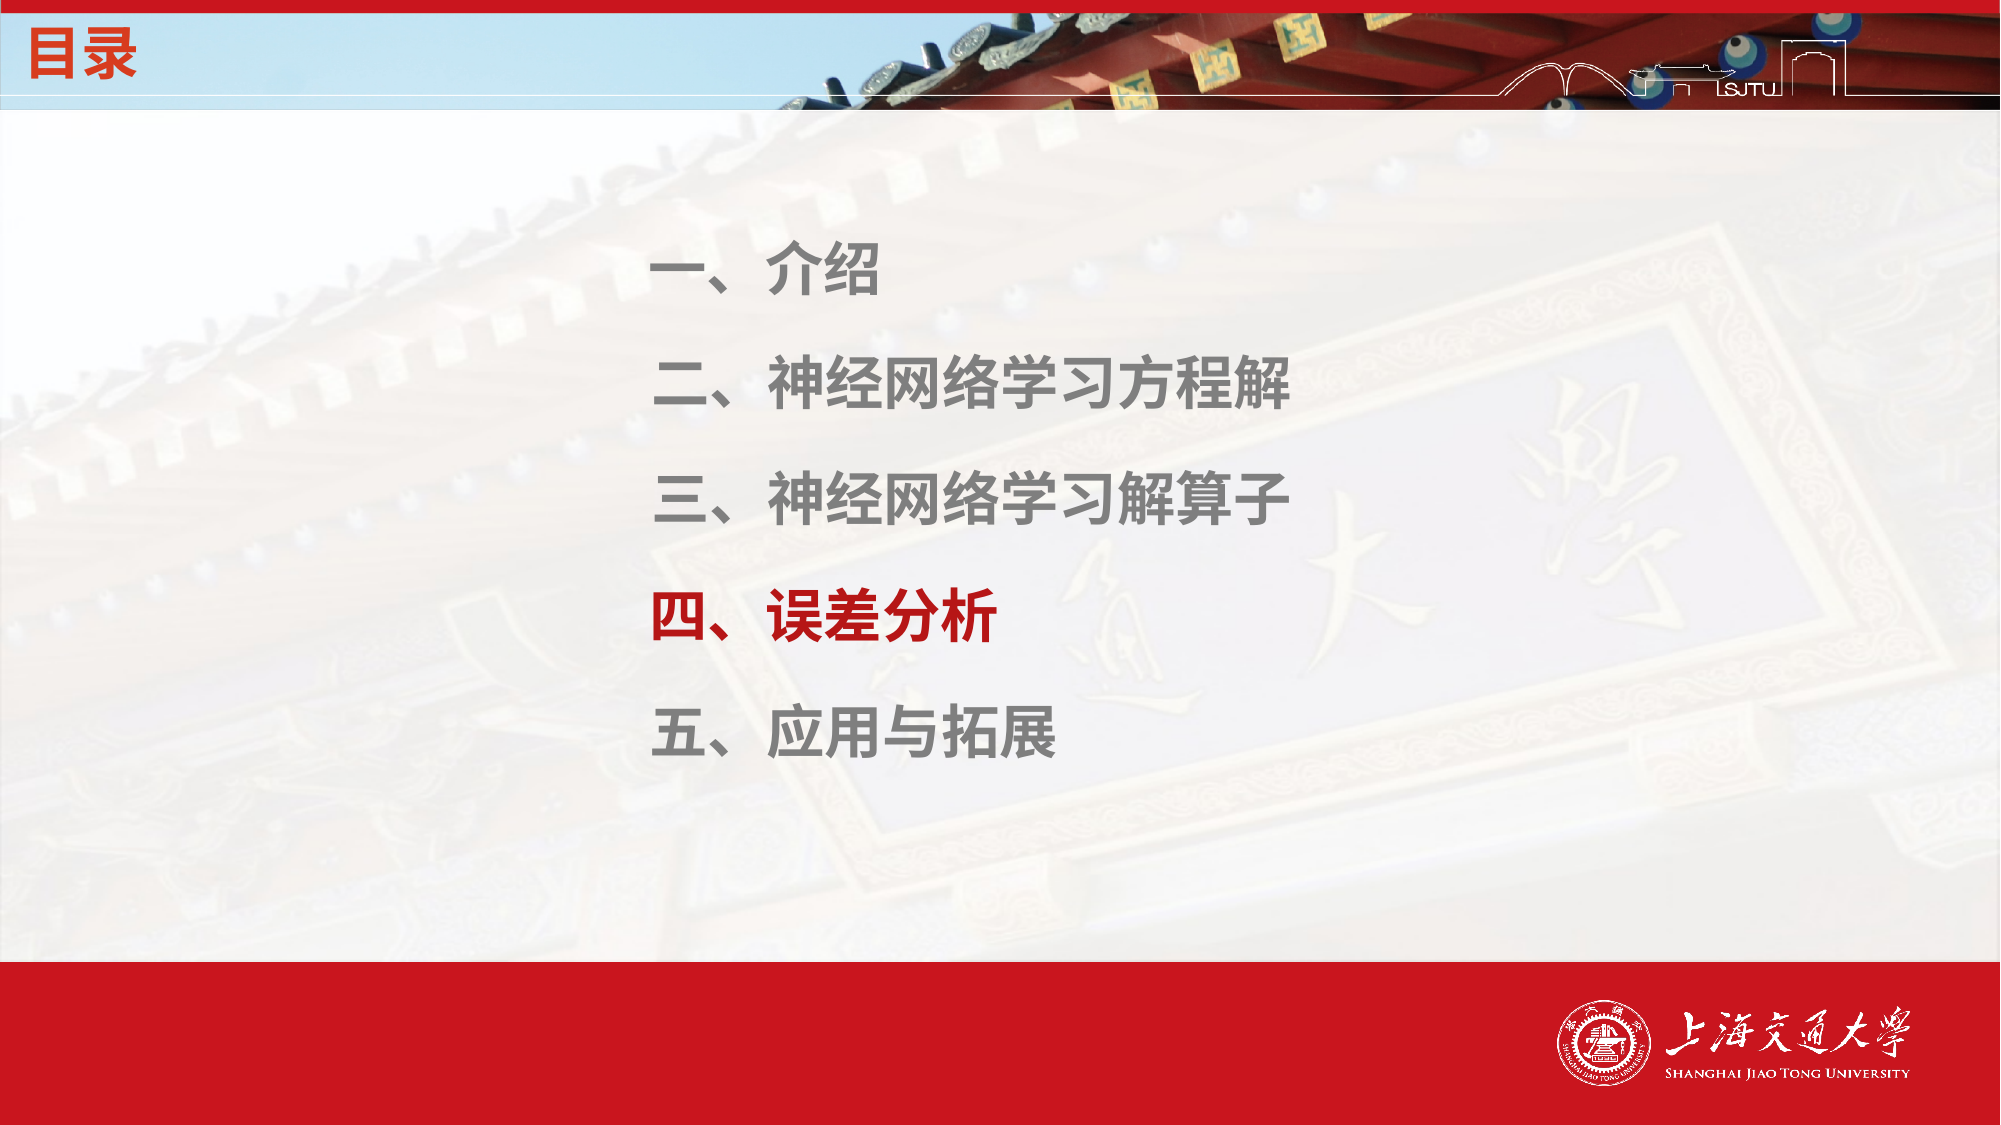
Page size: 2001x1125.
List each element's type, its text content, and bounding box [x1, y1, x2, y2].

text_box 四、误差分析 [634, 571, 1014, 657]
text_box 二、神经网络学习方程解 [636, 339, 1307, 425]
text_box 一、介绍 [634, 224, 897, 310]
picture [1557, 1000, 1910, 1086]
text_box 五、应用与拓展 [634, 688, 1073, 773]
picture [0, 0, 2000, 110]
title 目录 [23, 23, 447, 80]
picture [0, 111, 2000, 962]
text_box 三、神经网络学习解算子 [636, 454, 1307, 540]
